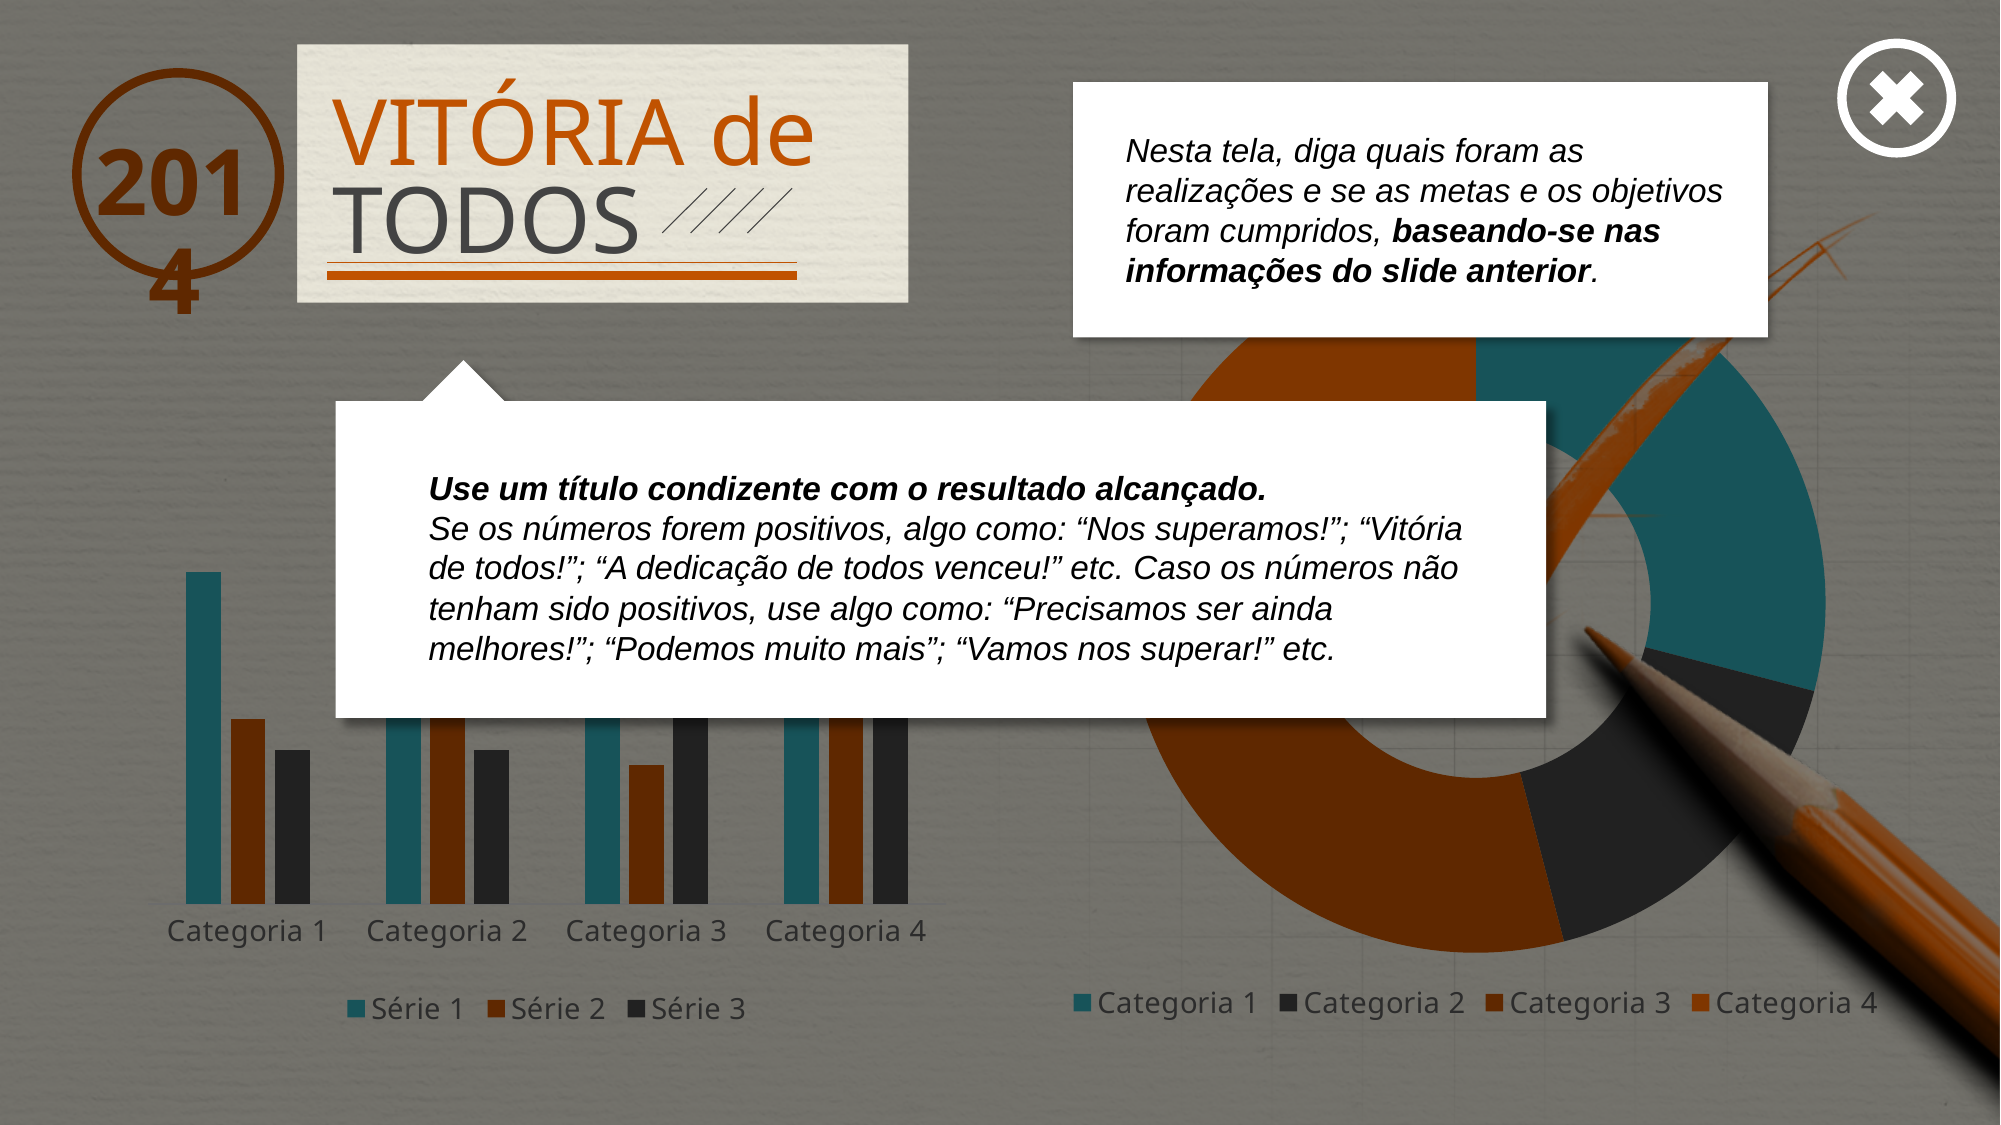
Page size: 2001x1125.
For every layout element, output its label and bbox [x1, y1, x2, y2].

picture [0, 0, 2000, 1125]
text_box [327, 262, 797, 276]
text_box [662, 188, 793, 233]
chart [993, 126, 1959, 1035]
text_box [1841, 43, 1952, 153]
chart [147, 346, 947, 1039]
